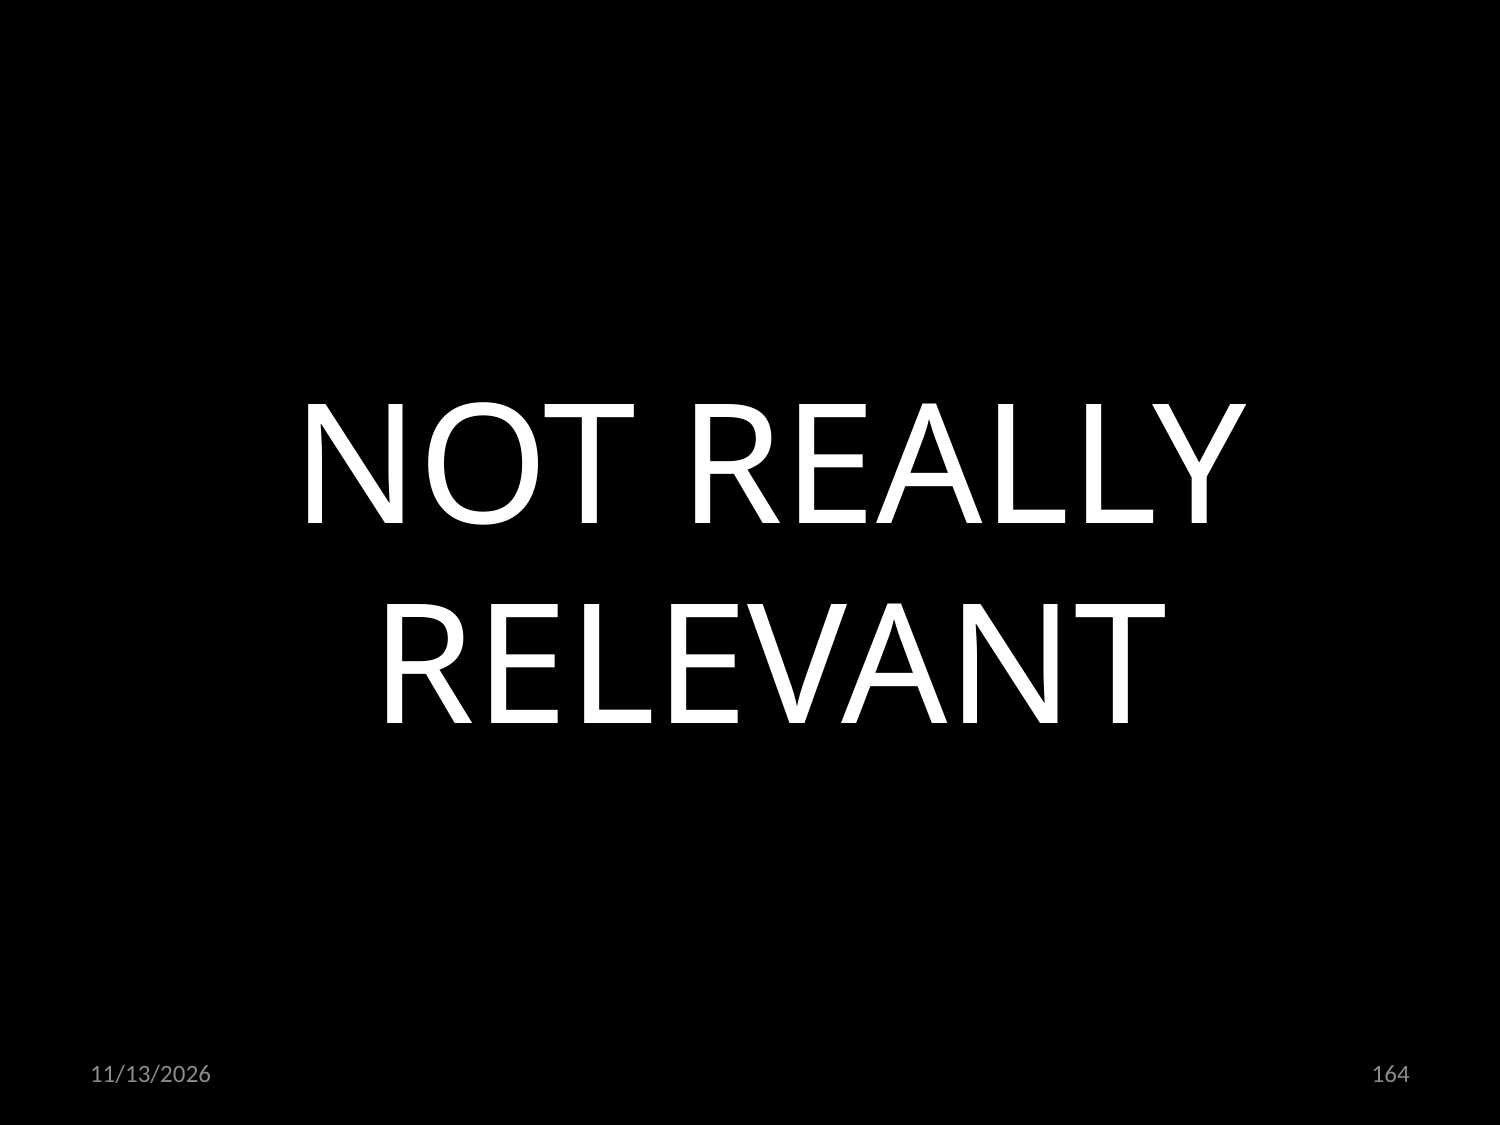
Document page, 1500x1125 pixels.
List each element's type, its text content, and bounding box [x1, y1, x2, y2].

slide_number 164 [1074, 1042, 1425, 1103]
text_box NOT REALLY RELEVANT [19, 348, 1500, 451]
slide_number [75, 1042, 425, 1103]
